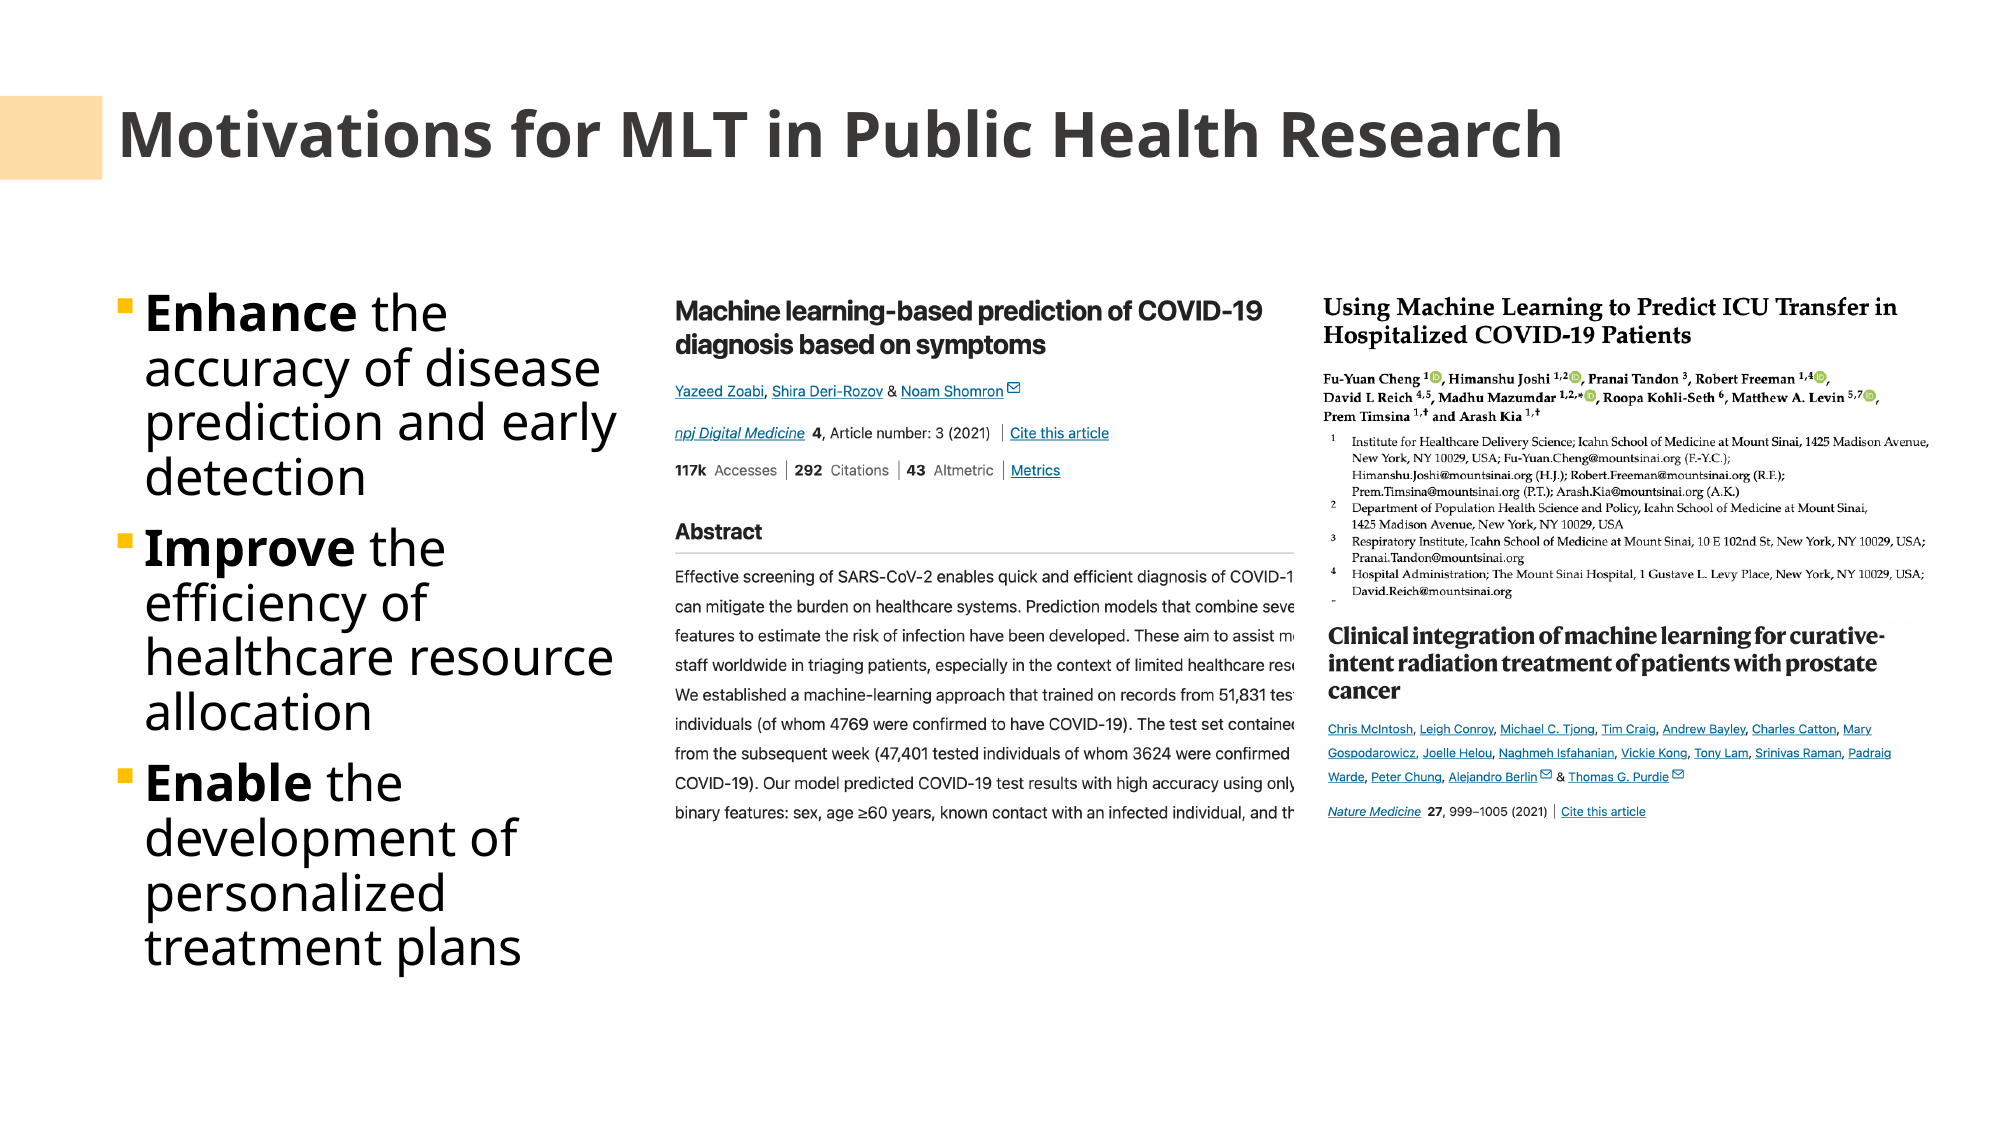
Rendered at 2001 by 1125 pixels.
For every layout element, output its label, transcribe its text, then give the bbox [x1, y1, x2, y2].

title Motivations for MLT in Public Health Research [102, 72, 1682, 203]
list Enhance the accuracy of disease prediction and early detection Improve the efficiency of healthcare resource allocation Enable the development of personalized treatment plans [98, 203, 662, 988]
picture [1320, 619, 1915, 833]
picture [1322, 289, 1943, 602]
picture [665, 294, 1294, 831]
text_box [0, 95, 103, 181]
